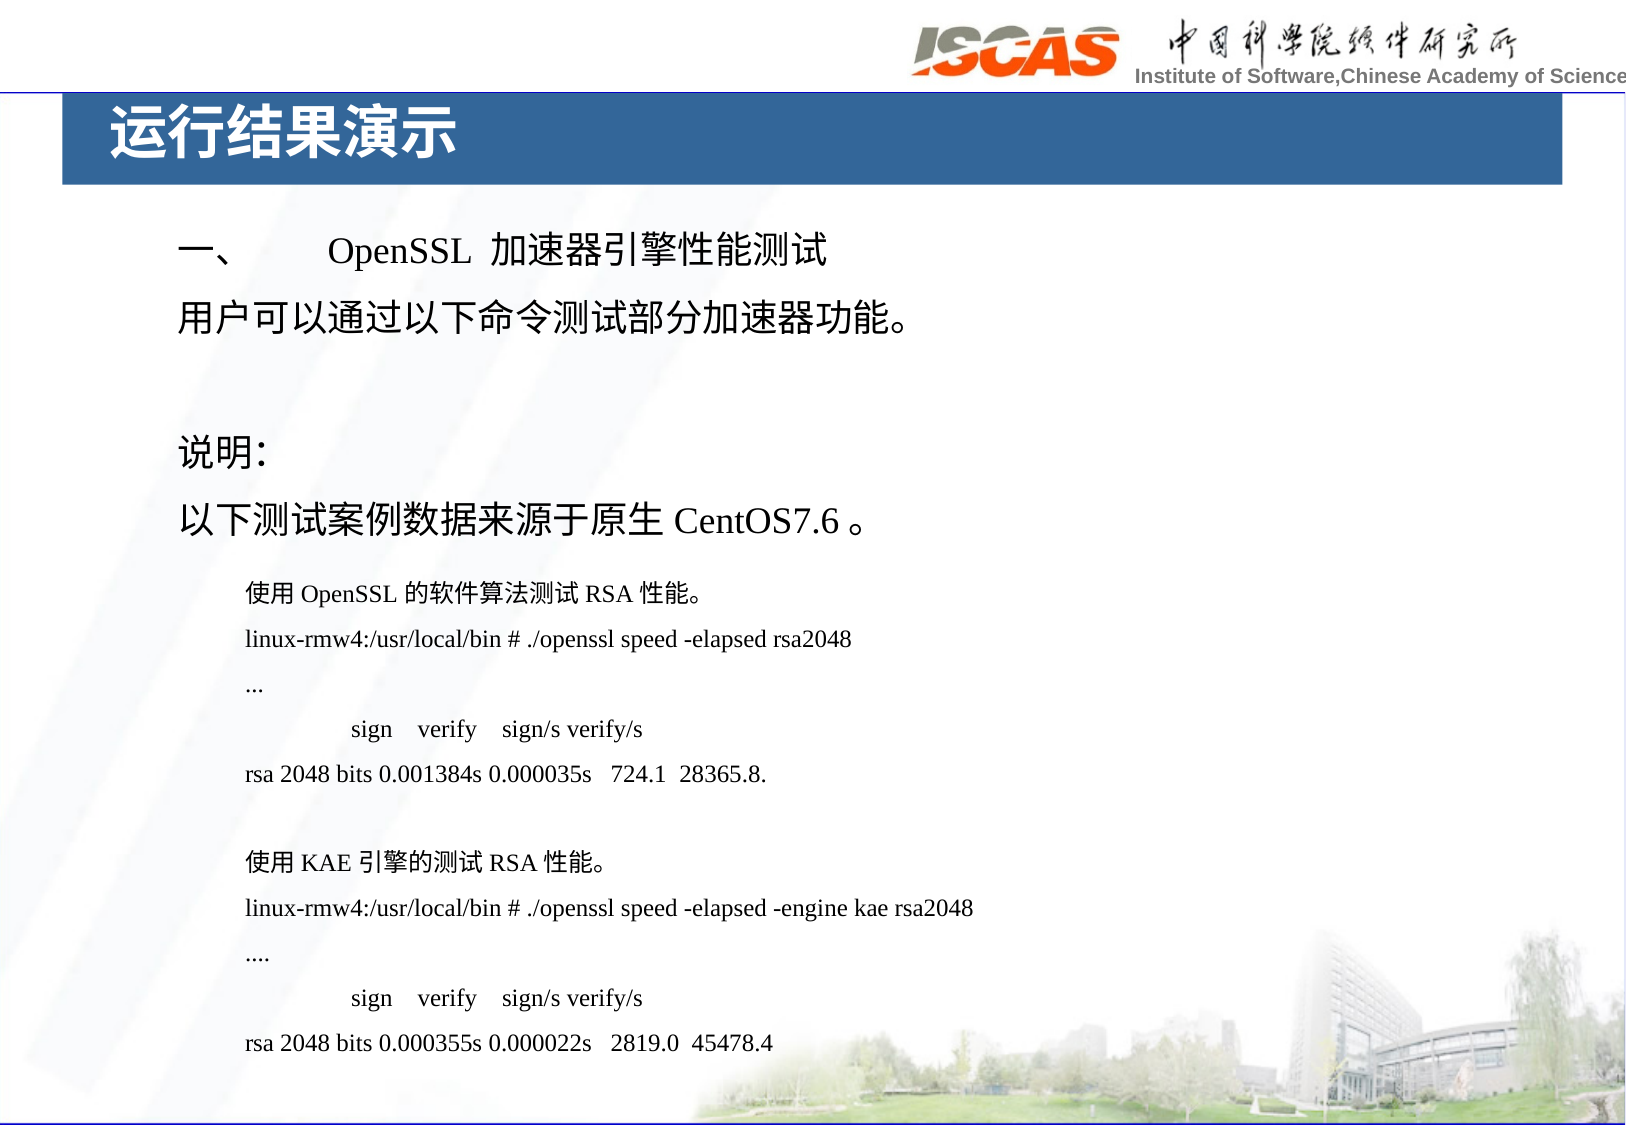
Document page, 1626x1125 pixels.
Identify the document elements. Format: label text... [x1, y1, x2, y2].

picture [0, 92, 1626, 1125]
text_box 使用OpenSSL的软件算法测试RSA性能。 linux-rmw4:/usr/local/bin # ./openssl speed -elapsed rsa2048 ... sign verify sign/s verify/s rsa 2048 bits 0.001384s 0.000035s 724.1 28365.8. 使用KAE引擎的测试RSA性能。 linux-rmw4:/usr/local/bin # ./openssl speed -elapsed -engine kae rsa2048 .... sign verify sign/s verify/s rsa 2048 bits 0.000355s 0.000022s 2819.0 45478.4 [186, 555, 1486, 1109]
picture [1166, 15, 1519, 71]
text_box 一、 OpenSSL 加速器引擎性能测试 用户可以通过以下命令测试部分加速器功能。 说明： 以下测试案例数据来源于原生CentOS7.6。 [162, 196, 1409, 549]
picture [907, 18, 1132, 87]
text_box 运行结果演示 [62, 93, 1563, 185]
